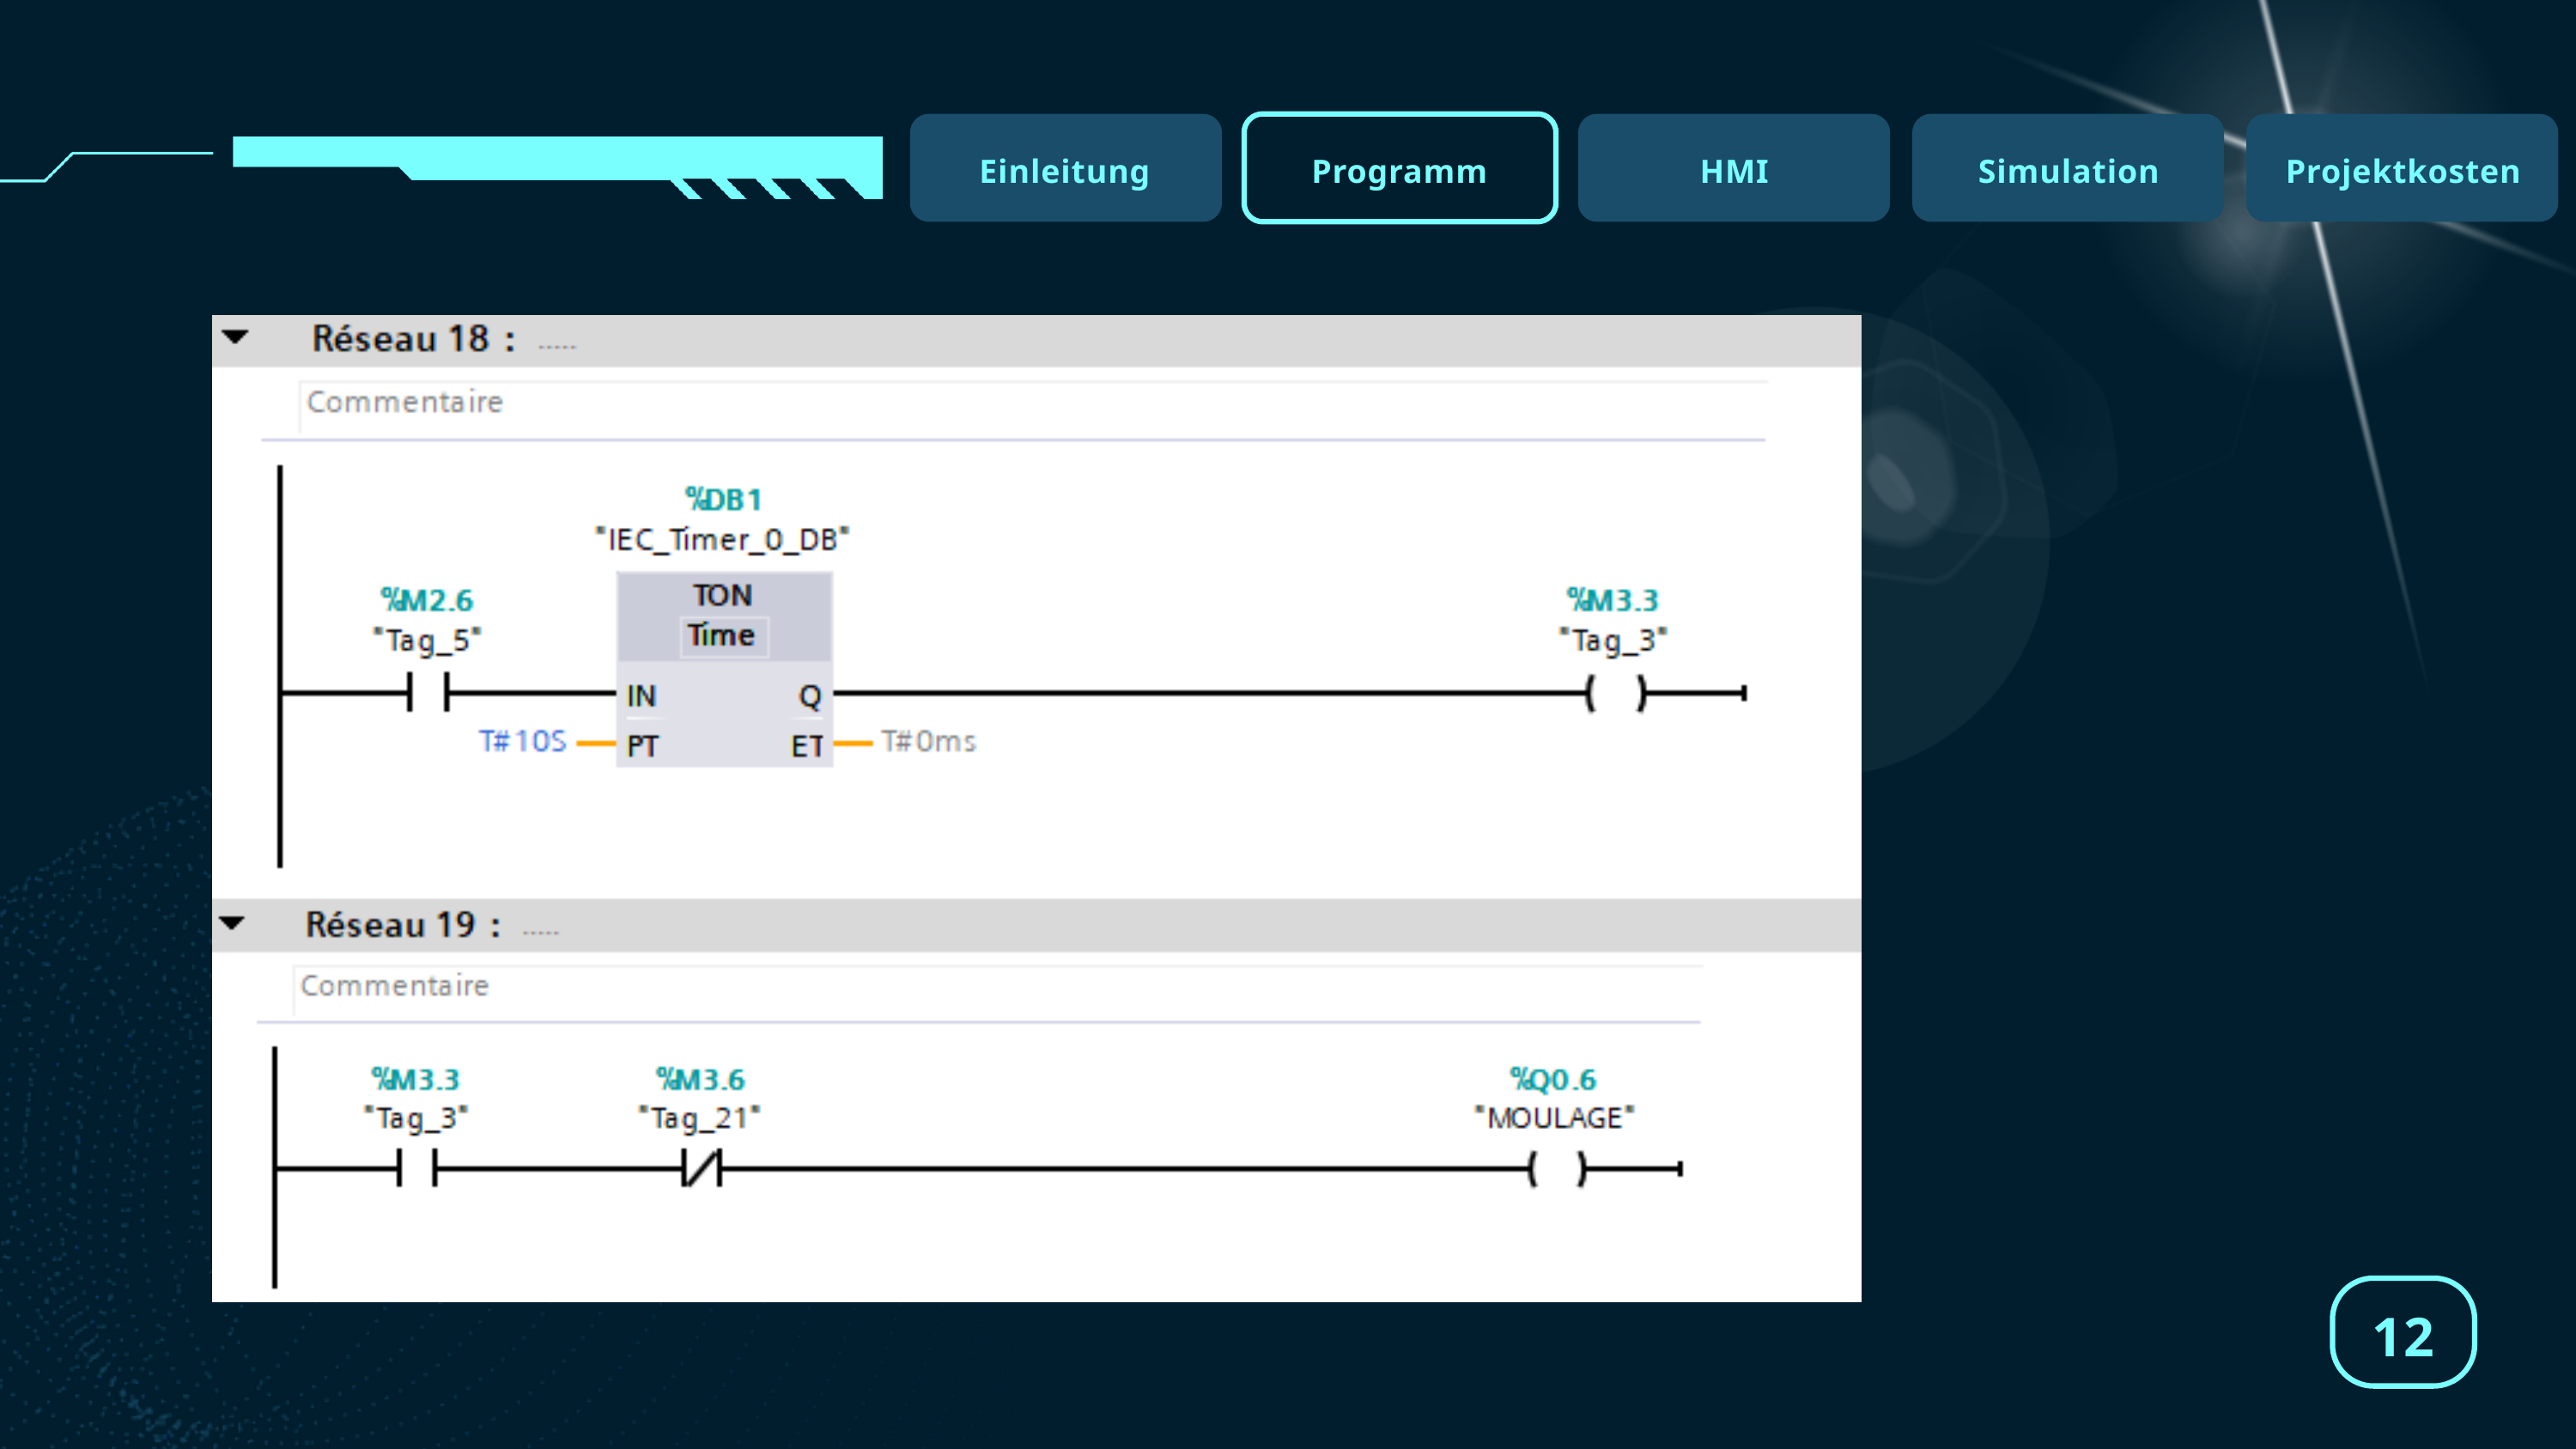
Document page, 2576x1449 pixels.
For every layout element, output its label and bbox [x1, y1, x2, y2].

text_box [212, 315, 1862, 892]
text_box [1577, 113, 1891, 222]
text_box [1911, 113, 2225, 222]
text_box [0, 692, 1101, 1449]
text_box [2332, 1277, 2476, 1386]
text_box [212, 892, 1862, 1302]
text_box [1577, 0, 2576, 779]
text_box [2245, 113, 2559, 222]
text_box [1243, 113, 1557, 222]
text_box [0, 136, 884, 199]
text_box [909, 113, 1223, 222]
